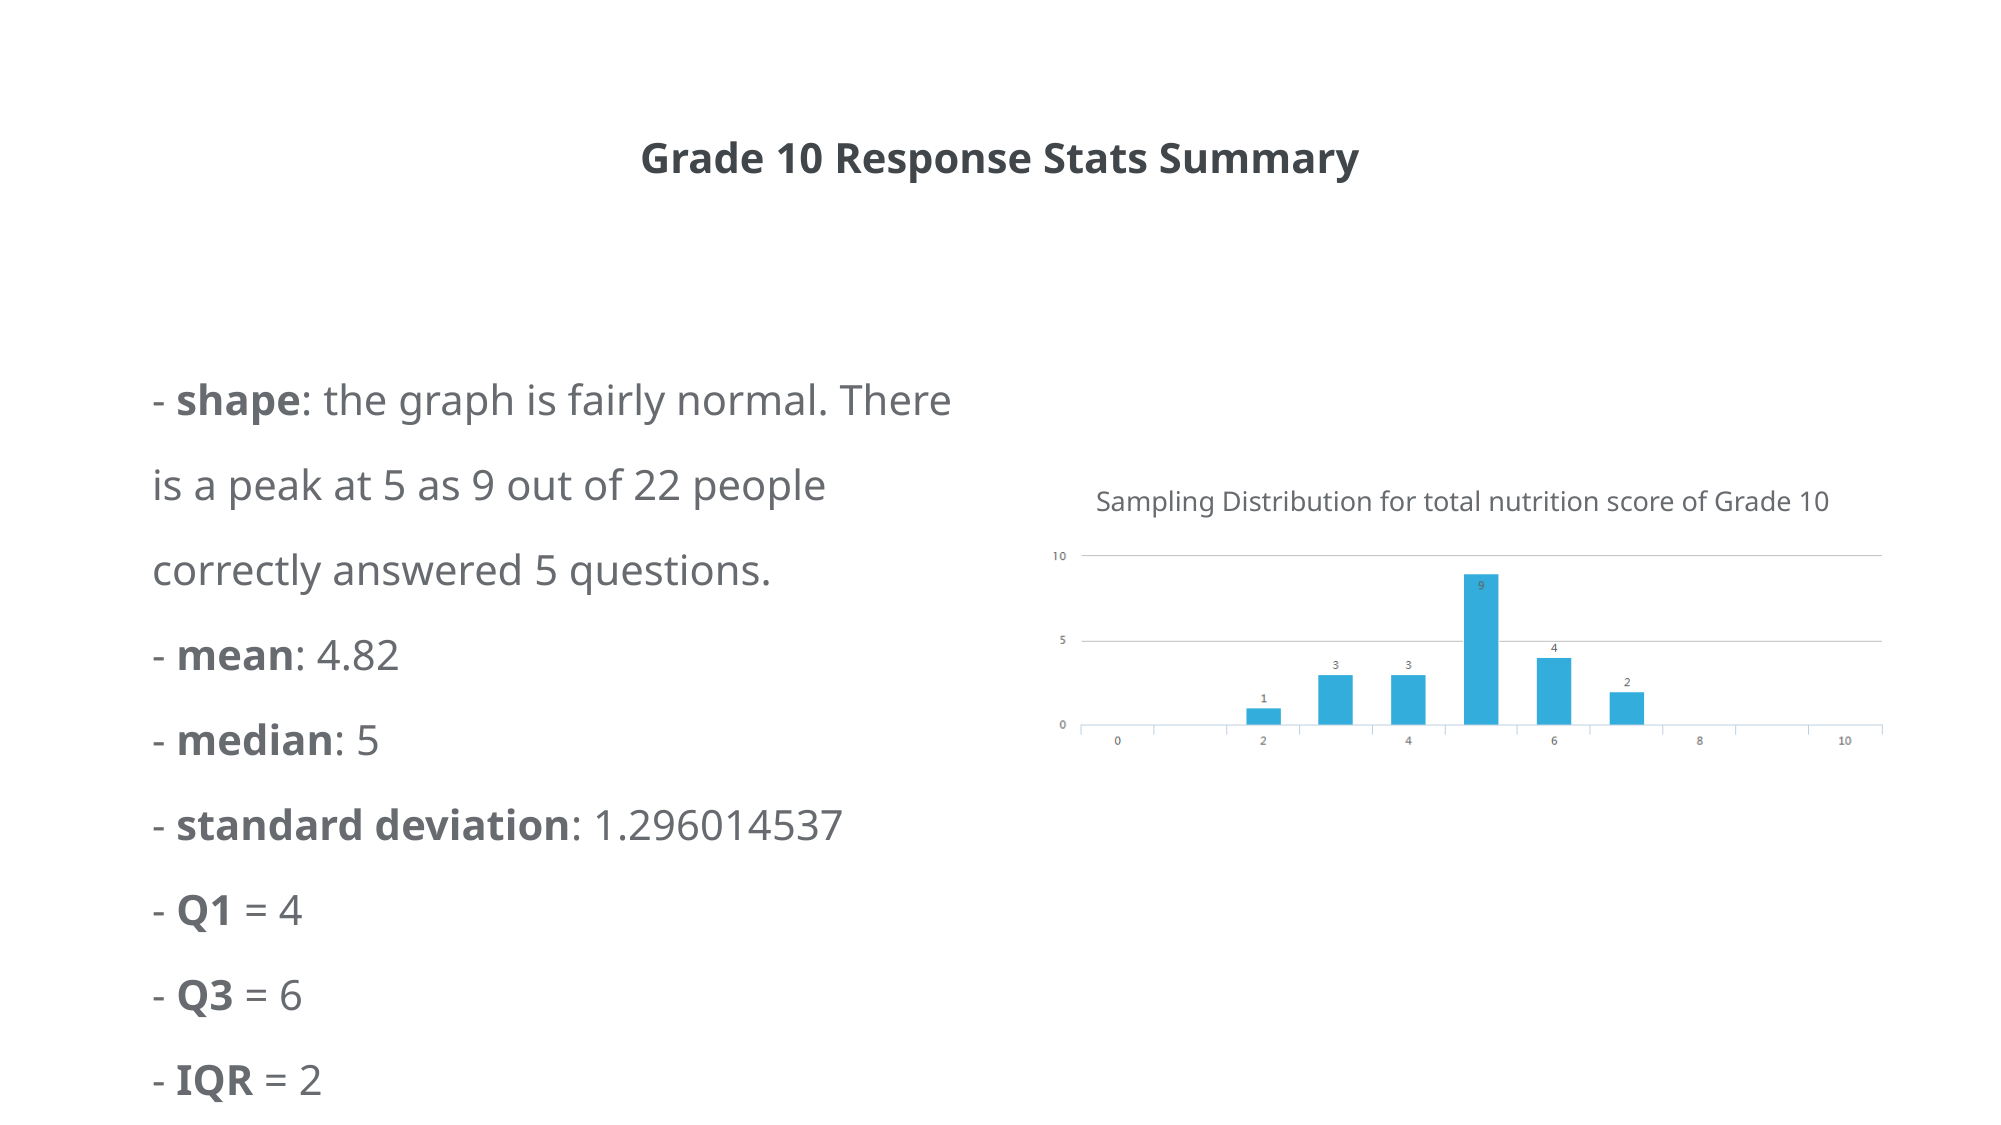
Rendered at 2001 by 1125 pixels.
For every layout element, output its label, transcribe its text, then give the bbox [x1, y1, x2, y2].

picture [1033, 543, 1894, 782]
text_box - shape: the graph is fairly normal. There is a peak at 5 as 9 out of 22 people correctly answered 5 questions. - mean: 4.82 - median: 5 - standard deviation: 1.296014537 - Q1 = 4 - Q3 = 6 - IQR = 2 [137, 331, 1005, 1111]
text_box Grade 10 Response Stats Summary [166, 104, 1834, 248]
text_box Sampling Distribution for total nutrition score of Grade 10 [1081, 454, 1921, 525]
